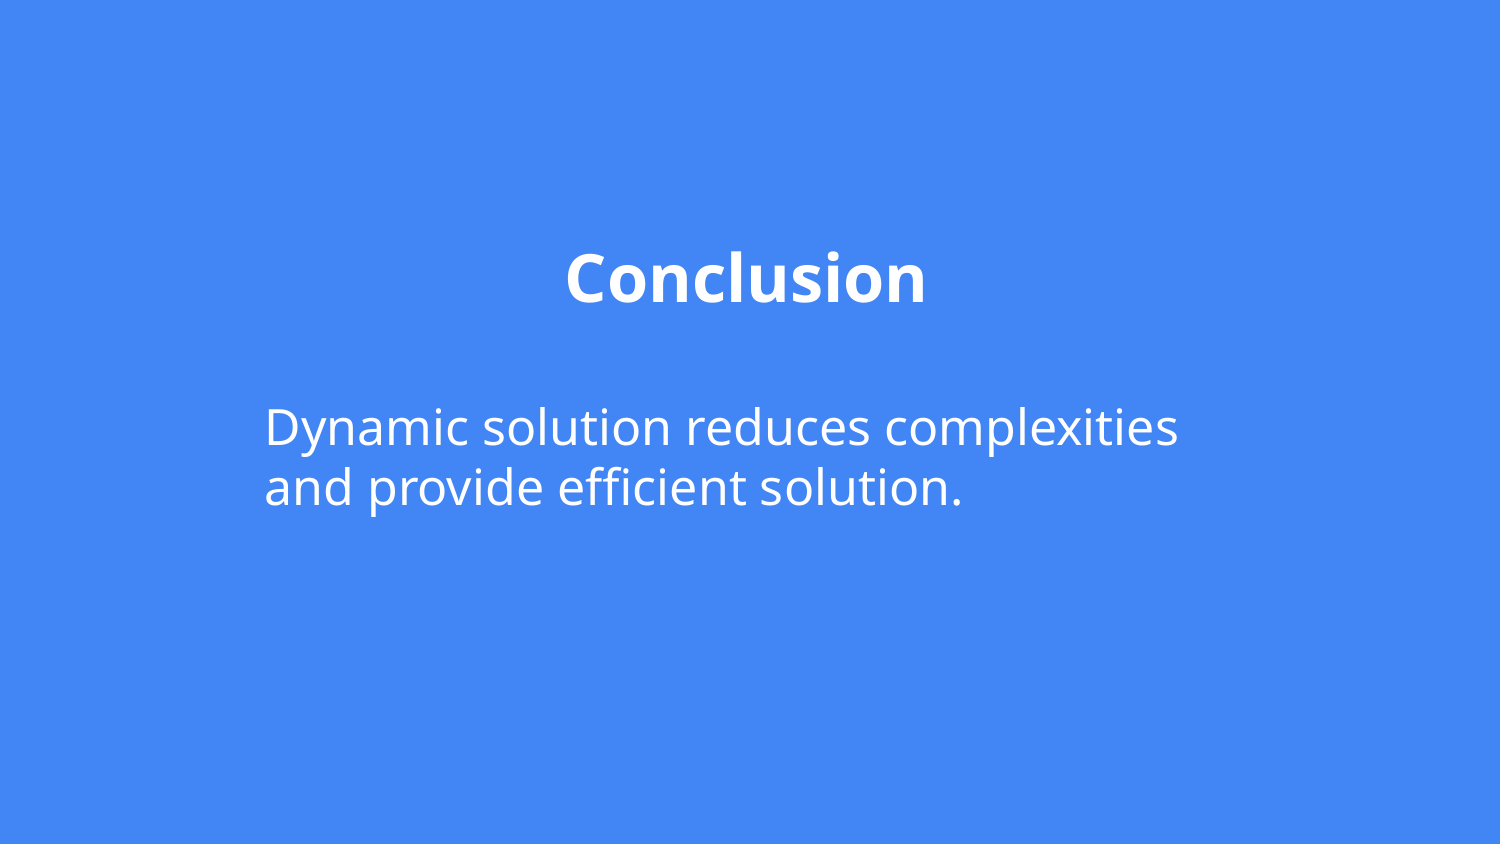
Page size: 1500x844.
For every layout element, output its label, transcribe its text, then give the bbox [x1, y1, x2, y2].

title Conclusion Dynamic solution reduces complexities and provide efficient solution. [249, 101, 1272, 710]
